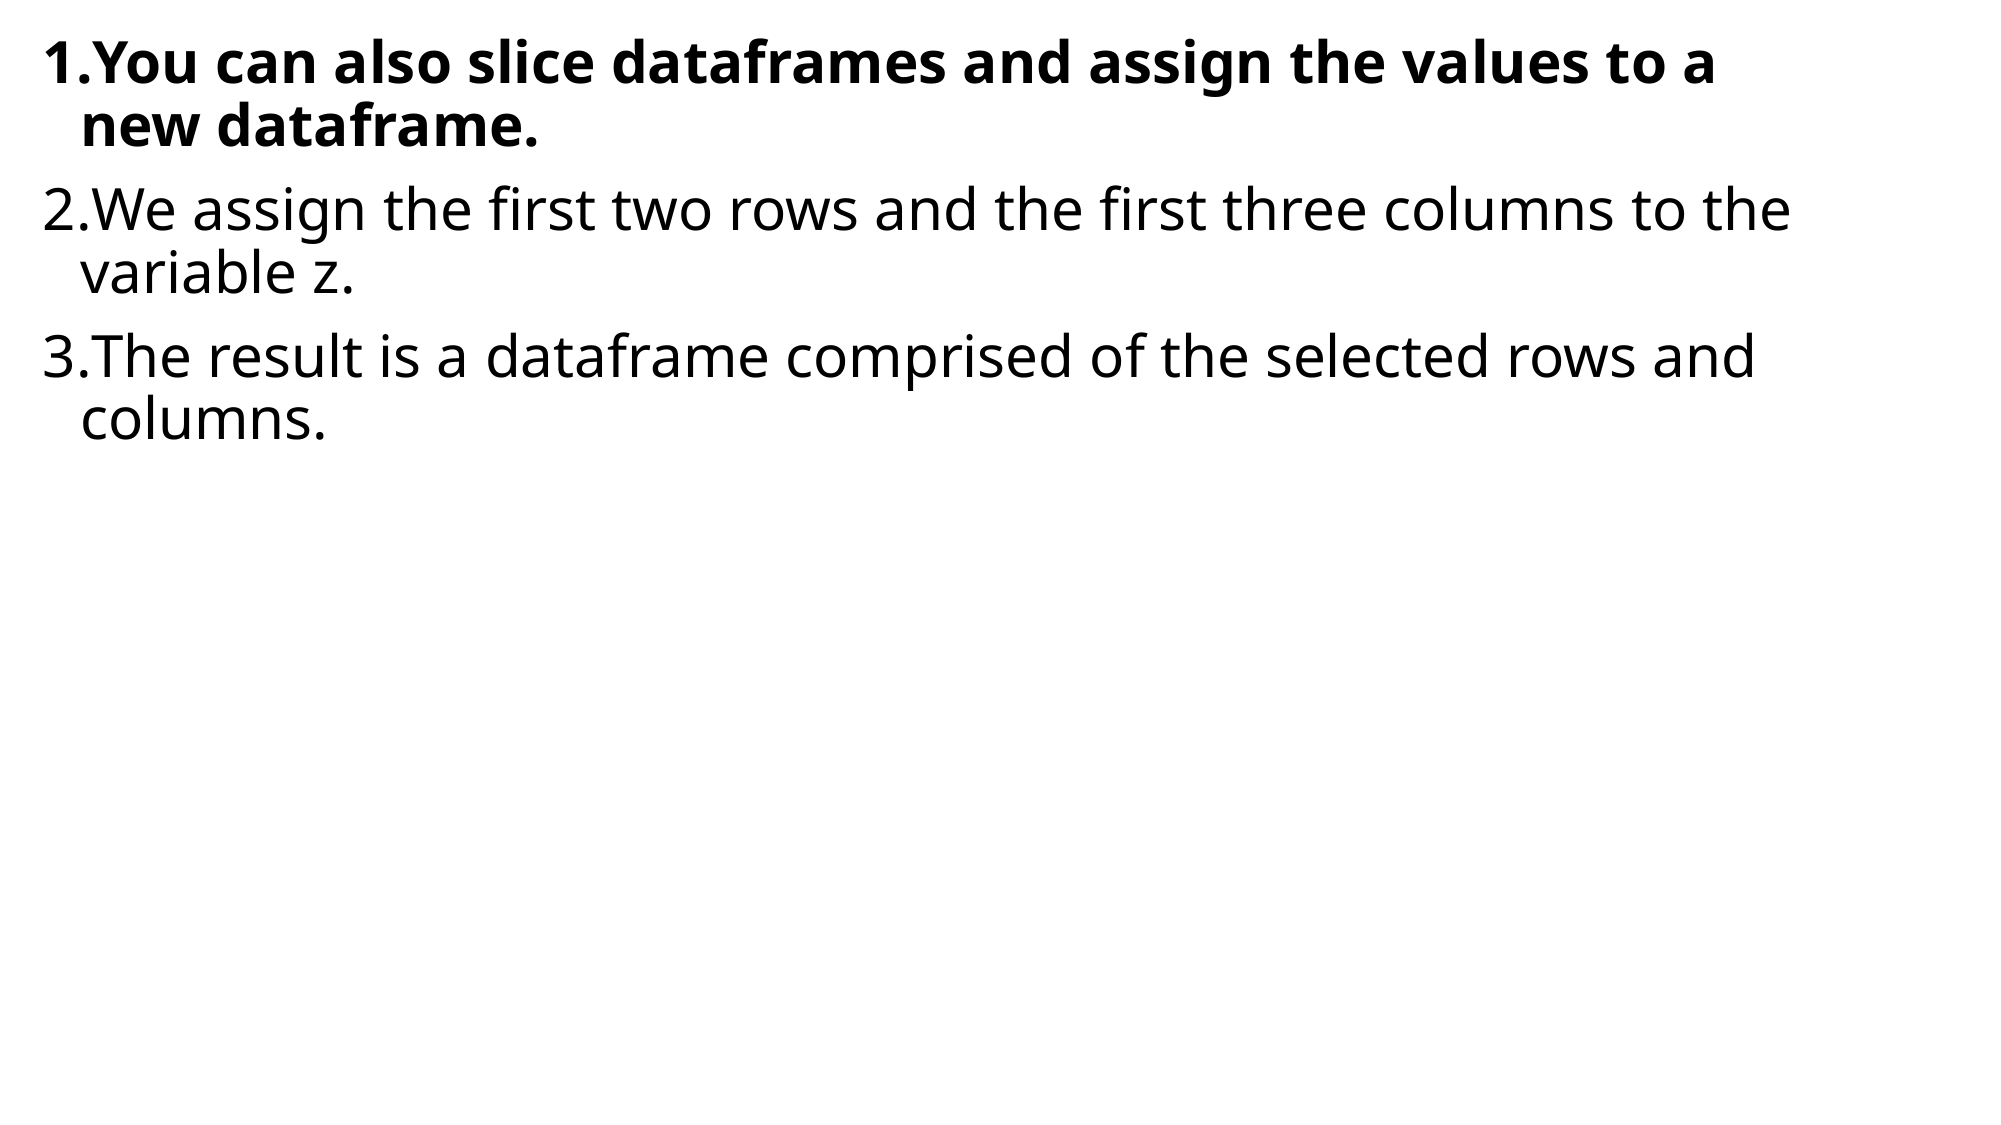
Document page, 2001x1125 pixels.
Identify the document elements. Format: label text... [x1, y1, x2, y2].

list You can also slice dataframes and assign the values to a new dataframe. We assign the first two rows and the first three columns to the variable z. The result is a dataframe comprised of the selected rows and columns. [27, 26, 1863, 1014]
